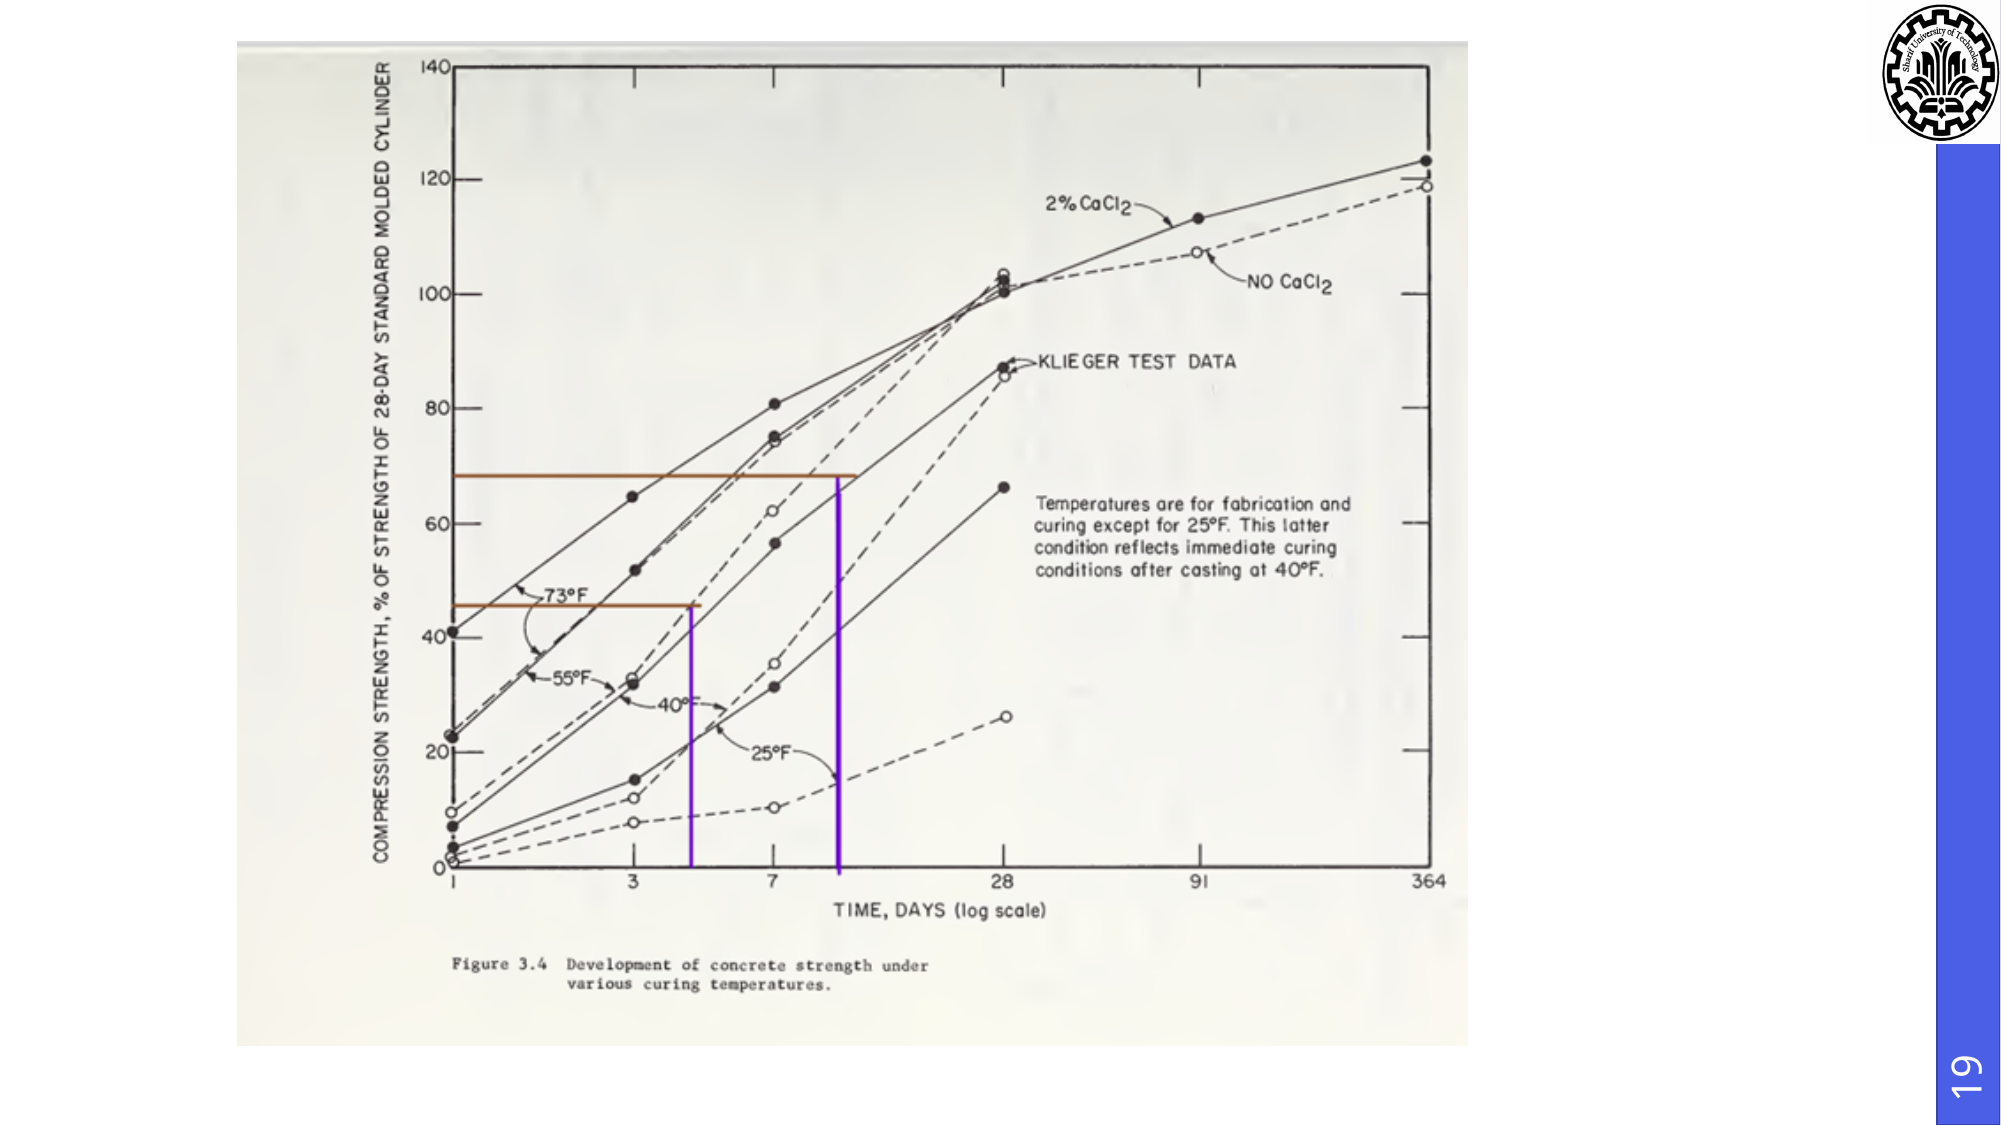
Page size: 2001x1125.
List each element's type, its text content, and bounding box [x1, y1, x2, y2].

slide_number 19 [1937, 1032, 2000, 1125]
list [237, 41, 1468, 1046]
footer [1937, 145, 2000, 1032]
picture [1867, 0, 2000, 145]
